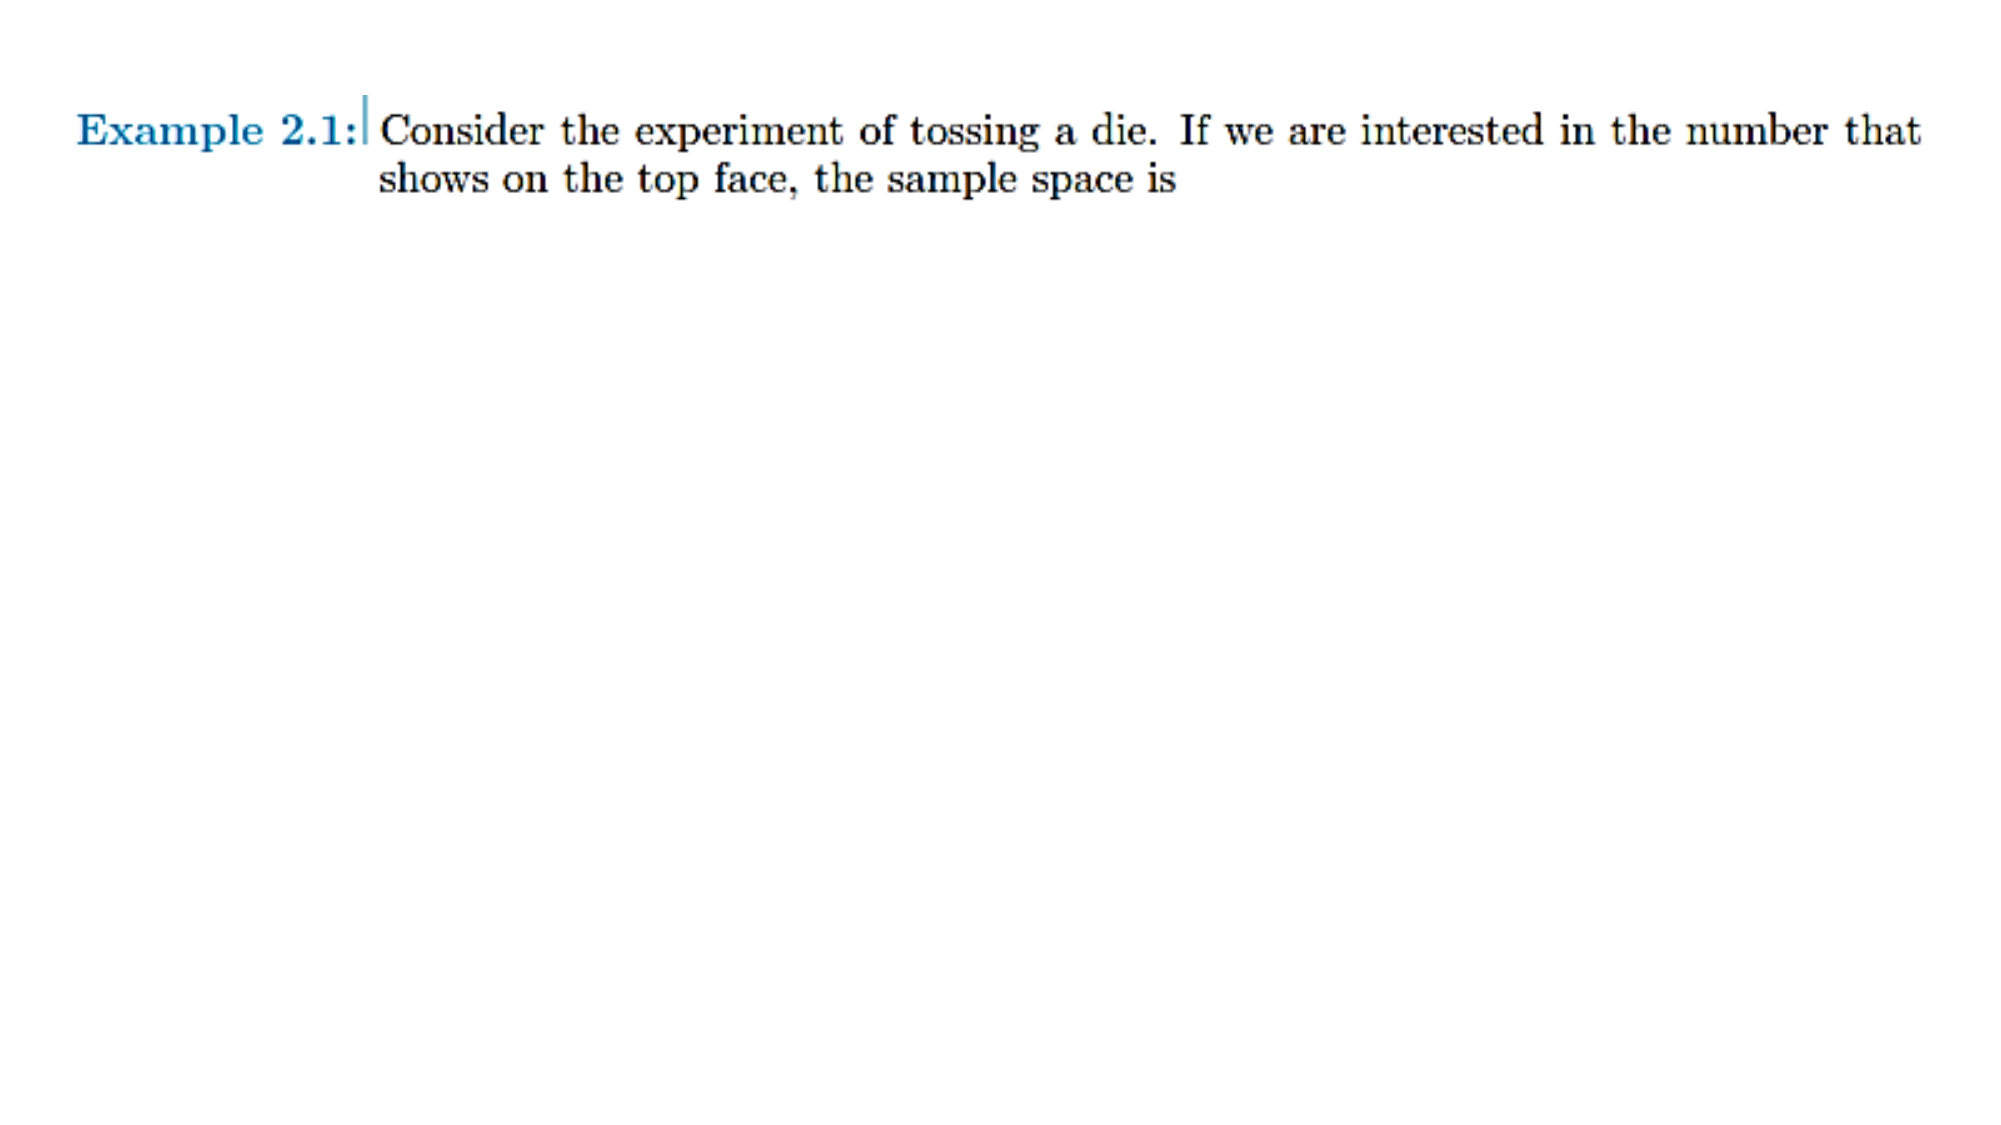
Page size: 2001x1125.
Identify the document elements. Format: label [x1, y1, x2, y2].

picture [66, 95, 1979, 213]
